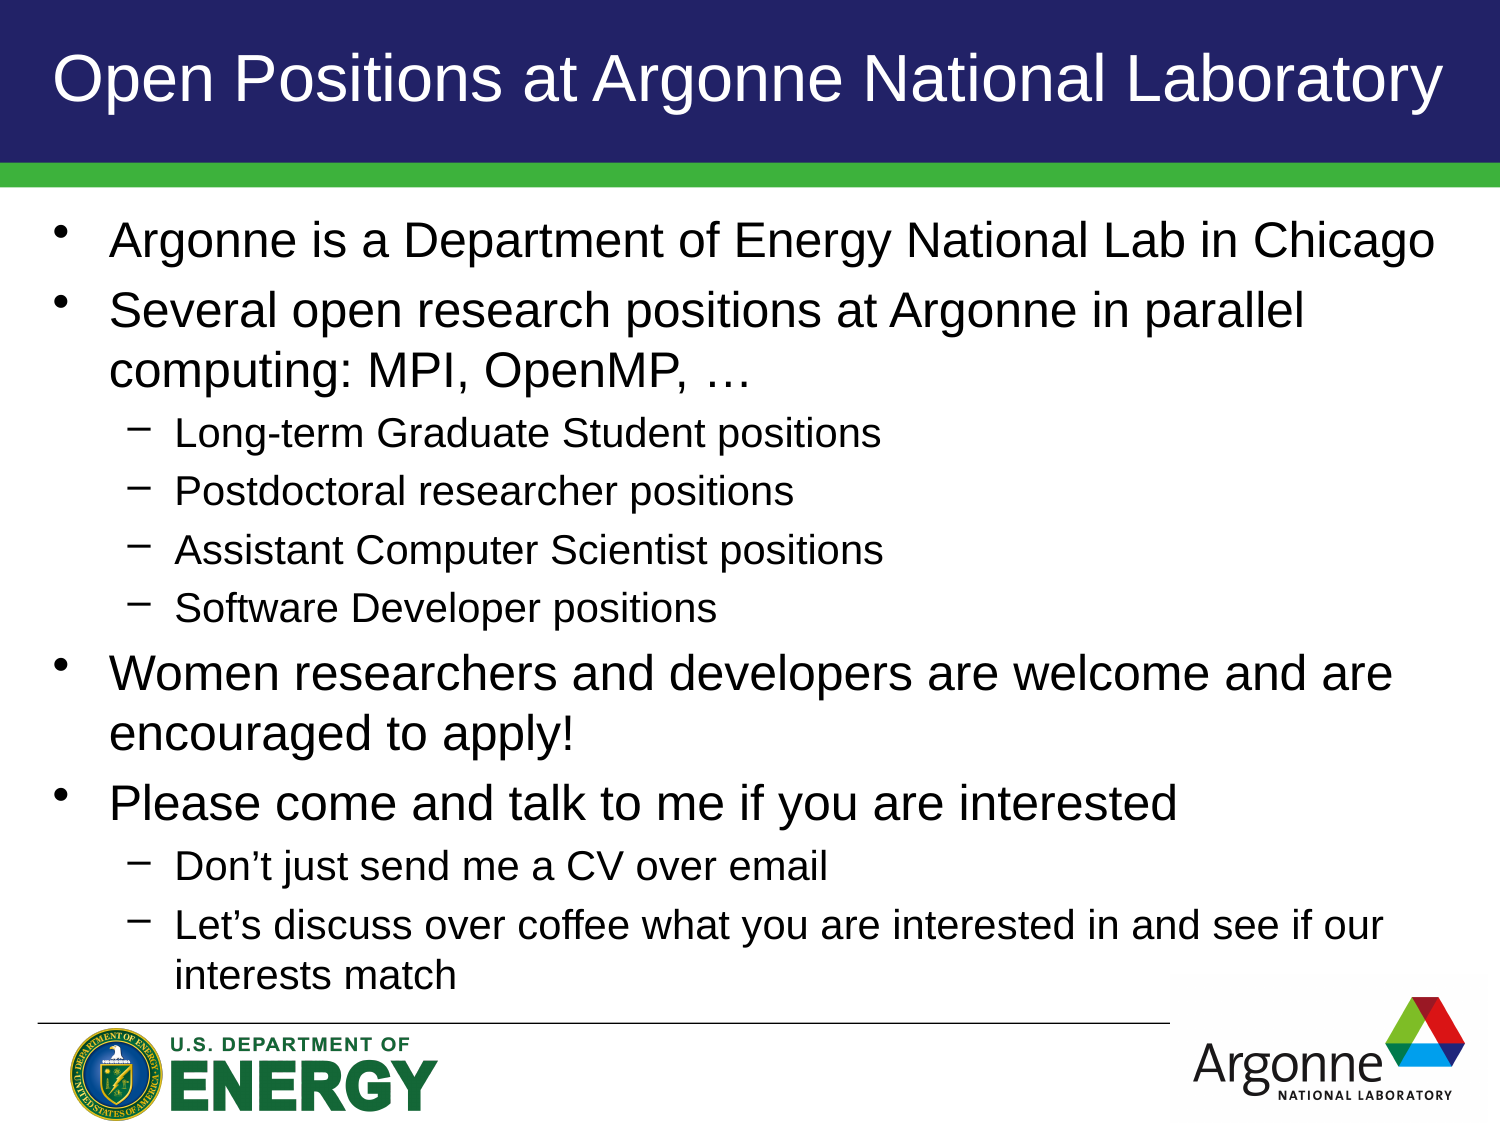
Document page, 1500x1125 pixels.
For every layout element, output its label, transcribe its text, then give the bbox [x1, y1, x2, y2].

text_box [0, 1025, 1165, 1125]
list Argonne is a Department of Energy National Lab in Chicago Several open research positions at Argonne in parallel computing: MPI, OpenMP, … Long-term Graduate Student positions Postdoctoral researcher positions Assistant Computer Scientist positions Software Developer positions Women researchers and developers are welcome and are encouraged to apply! Please come and talk to me if you are interested Don’t just send me a CV over email Let’s discuss over coffee what you are interested in and see if our interests match [37, 199, 1463, 1001]
picture [1170, 974, 1488, 1123]
title Open Positions at Argonne National Laboratory [37, 12, 1476, 138]
picture [70, 1028, 438, 1122]
